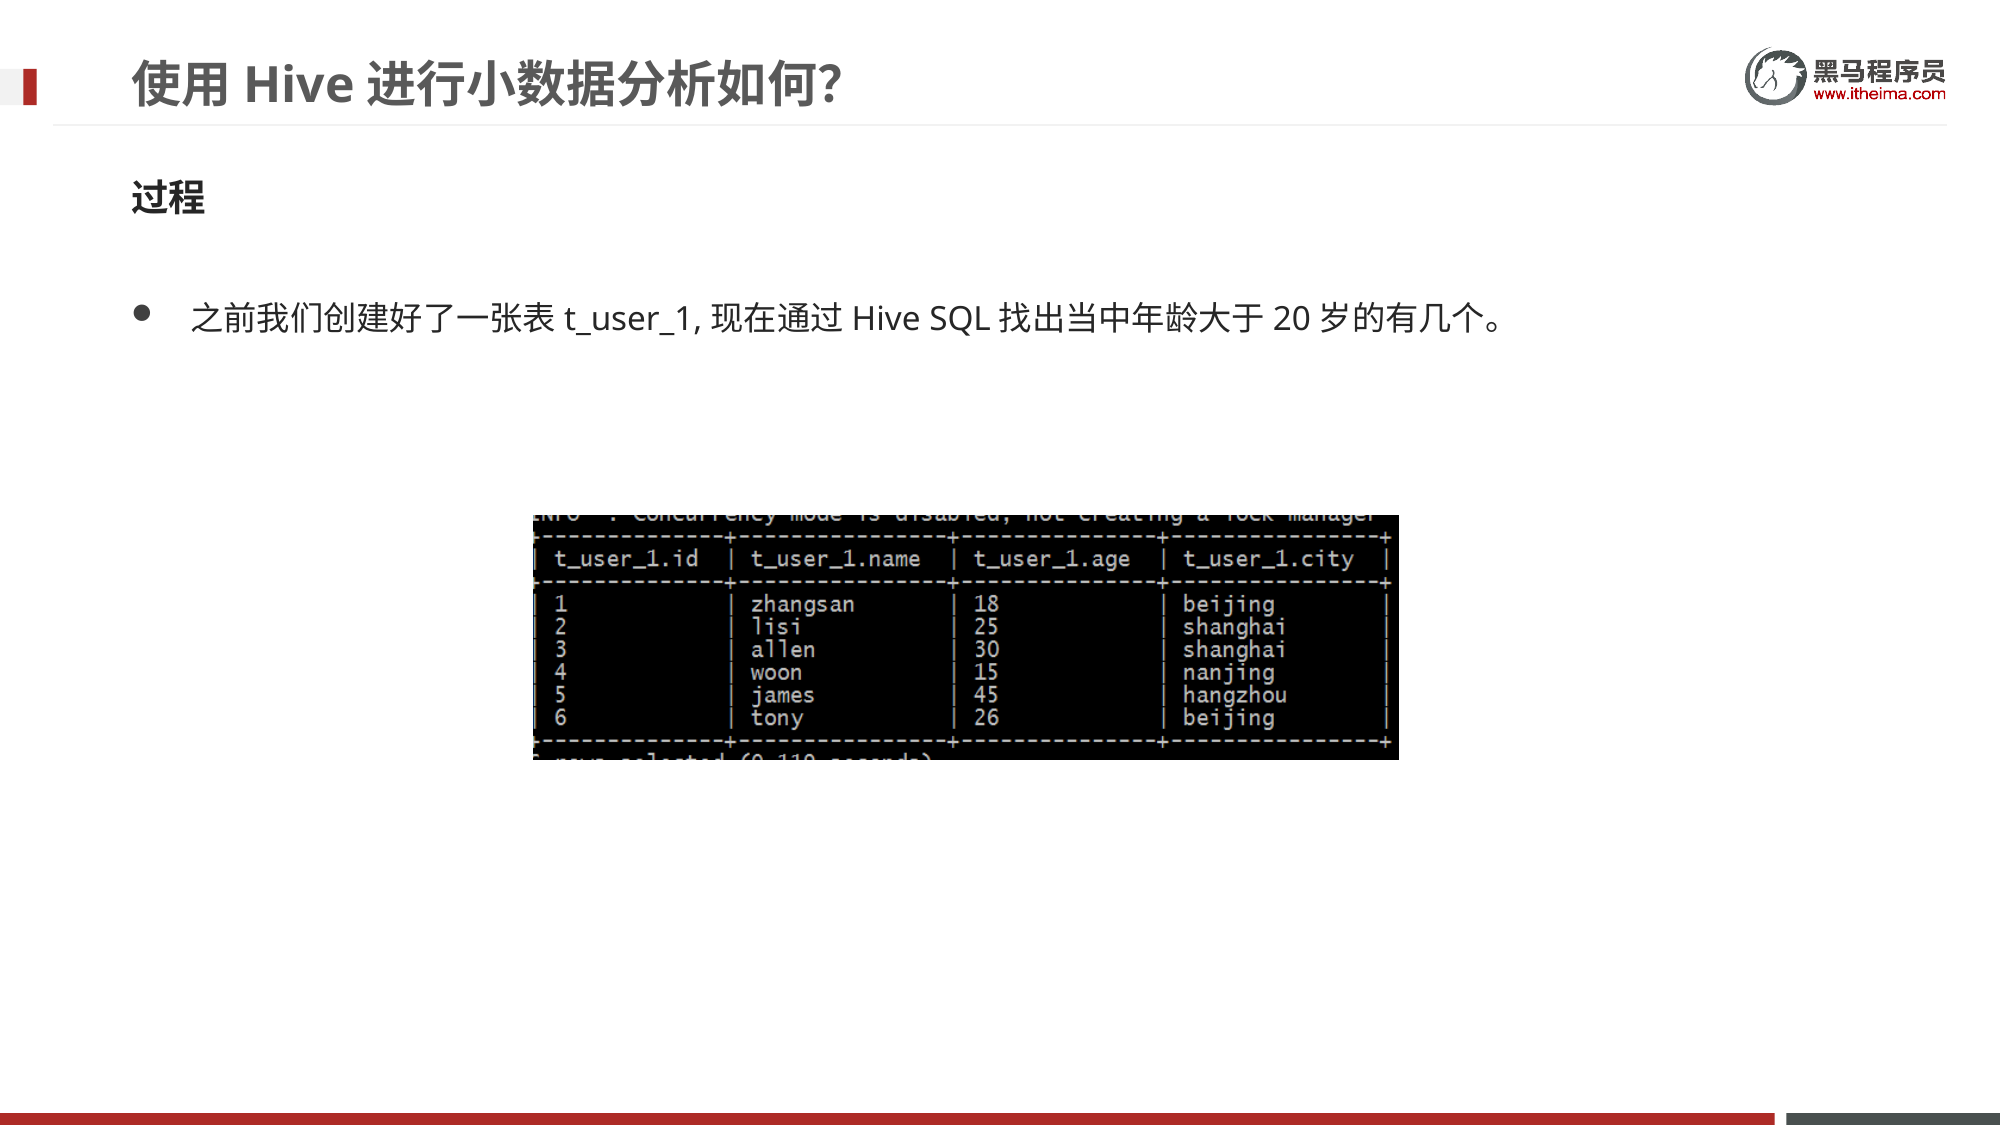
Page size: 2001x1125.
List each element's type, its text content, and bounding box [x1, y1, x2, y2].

list 过程 [116, 154, 1880, 239]
title 使用Hive进行小数据分析如何？ [116, 40, 1556, 125]
picture [532, 515, 1399, 760]
picture [1744, 46, 1946, 106]
list 之前我们创建好了一张表t_user_1,现在通过Hive SQL找出当中年龄大于20岁的有几个。 [116, 270, 1880, 963]
